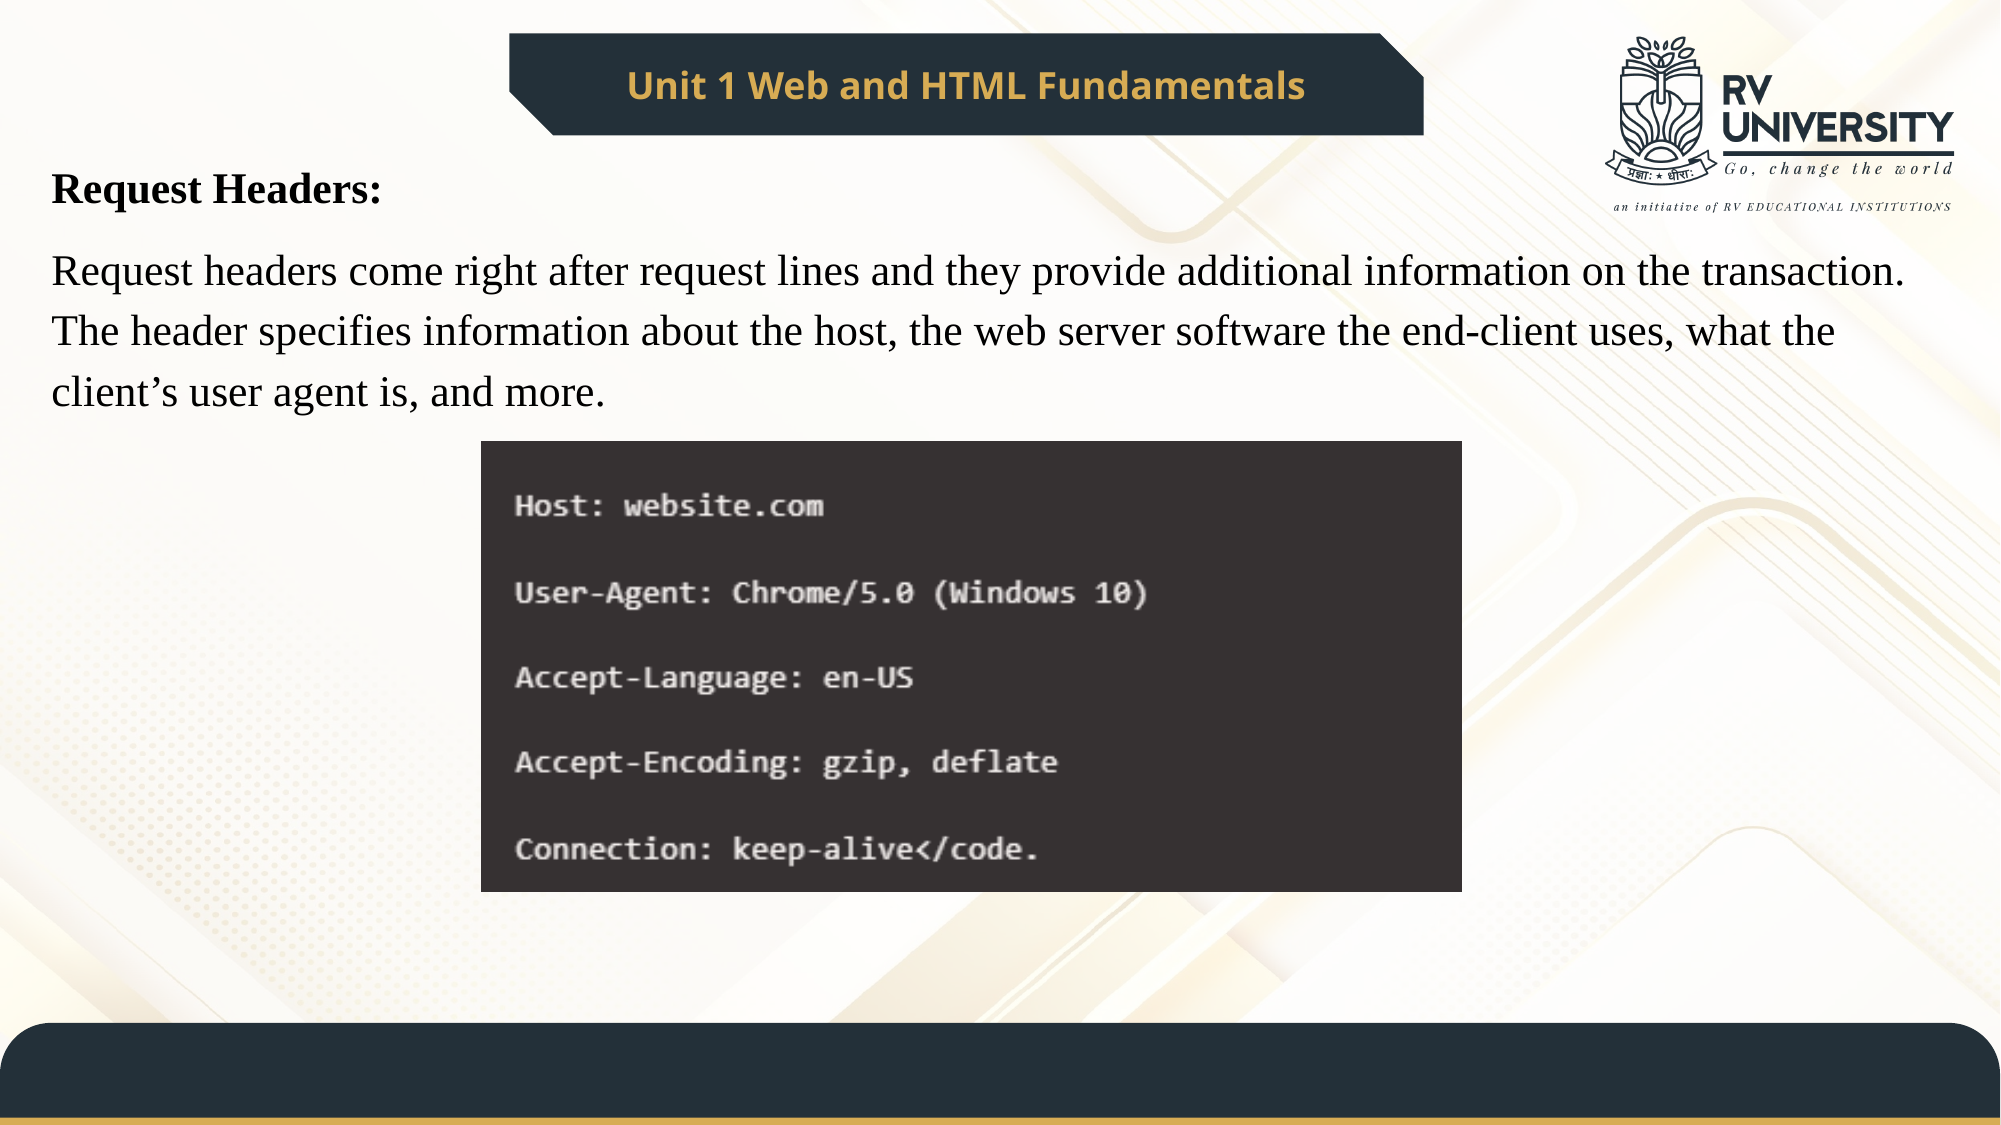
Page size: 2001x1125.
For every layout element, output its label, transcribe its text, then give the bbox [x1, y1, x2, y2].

picture [481, 441, 1462, 893]
text_box Request Headers: Request headers come right after request lines and they provide additional information on the transaction. The header specifies information about the host, the web server software the end-client uses, what the client’s user agent is, and more. [36, 137, 1980, 511]
picture [1558, 0, 2000, 248]
text_box Unit 1 Web and HTML Fundamentals [509, 33, 1424, 136]
